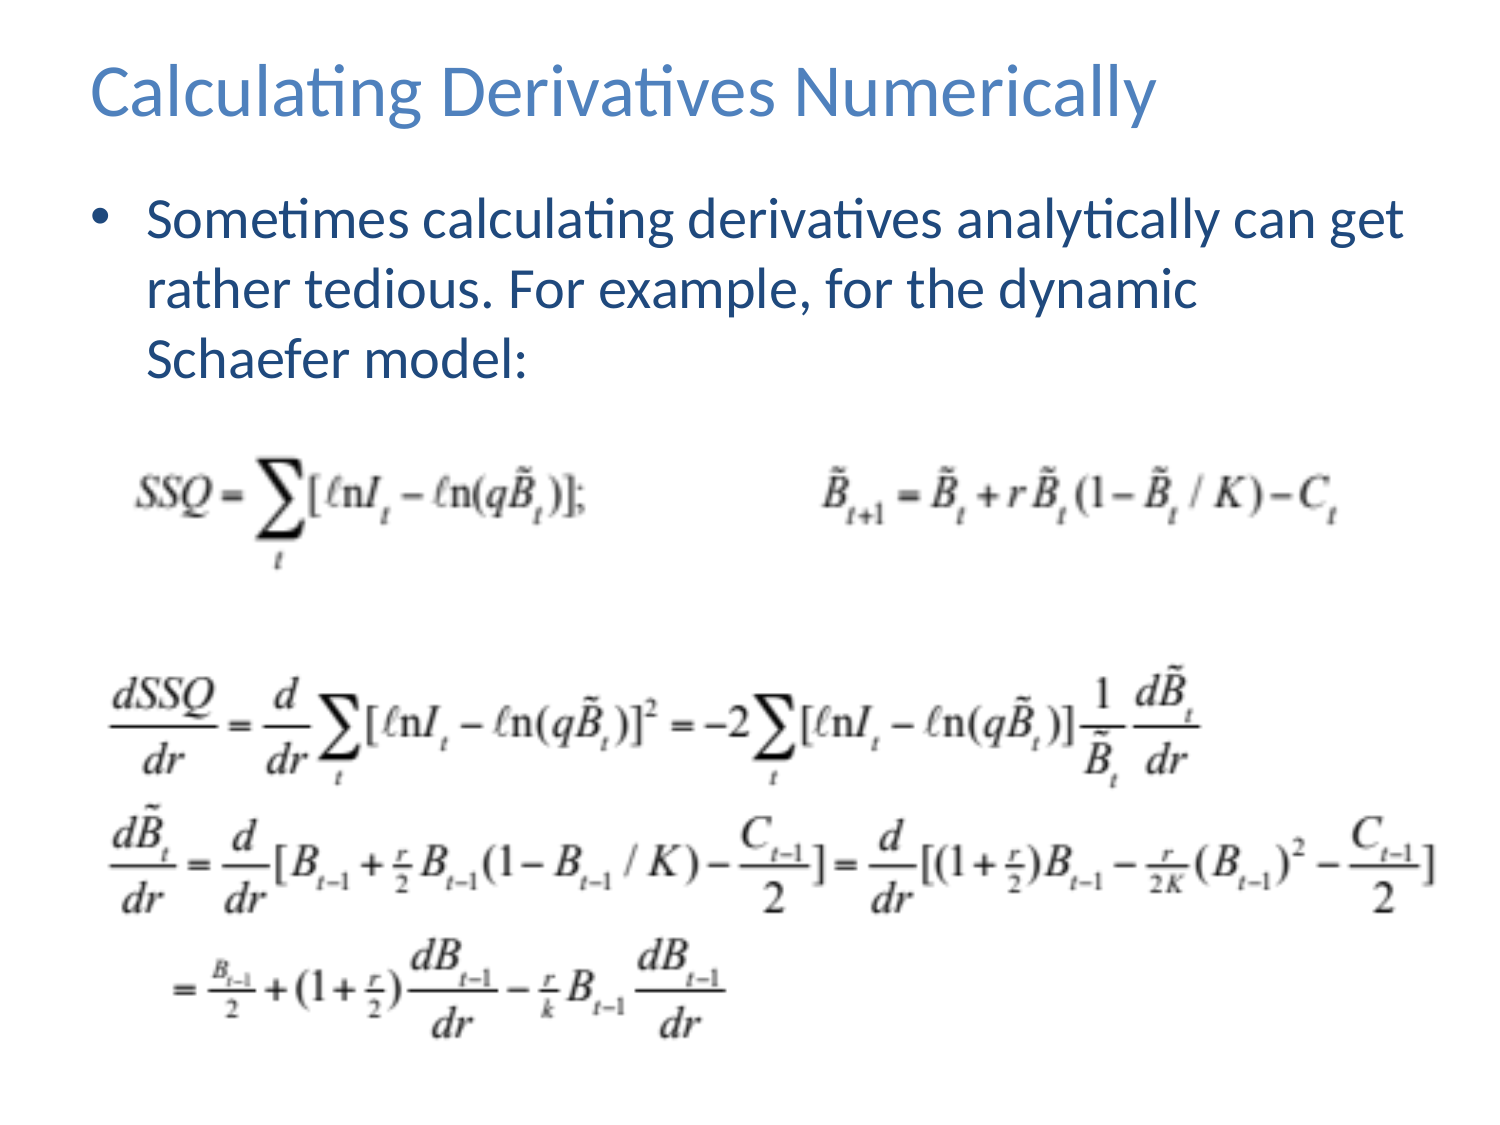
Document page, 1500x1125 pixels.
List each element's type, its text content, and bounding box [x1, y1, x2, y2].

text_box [128, 450, 1500, 578]
title Calculating Derivatives Numerically [75, 30, 1425, 144]
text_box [103, 658, 1440, 1042]
list Sometimes calculating derivatives analytically can get rather tedious. For example, for the dynamic Schaefer model: [75, 172, 1425, 1090]
